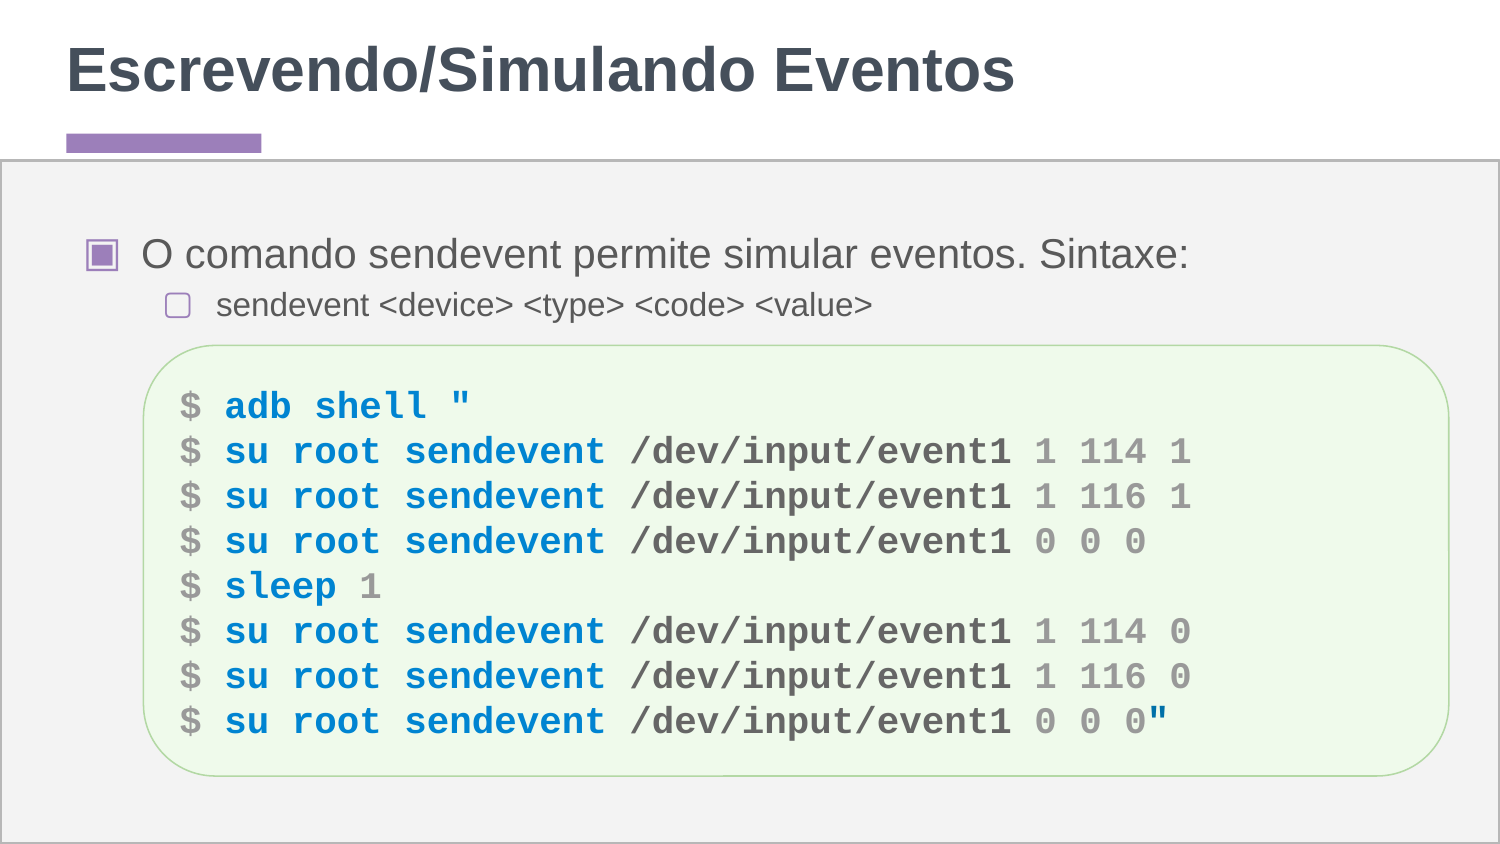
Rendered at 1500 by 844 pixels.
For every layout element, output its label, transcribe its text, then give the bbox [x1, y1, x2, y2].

list O comando sendevent permite simular eventos. Sintaxe: sendevent <device> <type> <code> <value> [51, 204, 1449, 346]
title Escrevendo/Simulando Eventos [51, 0, 1449, 134]
text_box $ adb shell " $ su root sendevent /dev/input/event1 1 114 1 $ su root sendevent /dev/input/event1 1 116 1 $ su root sendevent /dev/input/event1 0 0 0 $ sleep 1 $ su root sendevent /dev/input/event1 1 114 0 $ su root sendevent /dev/input/event1 1 116 0 $ su root sendevent /dev/input/event1 0 0 0" [143, 346, 1449, 777]
text_box [0, 160, 1500, 844]
